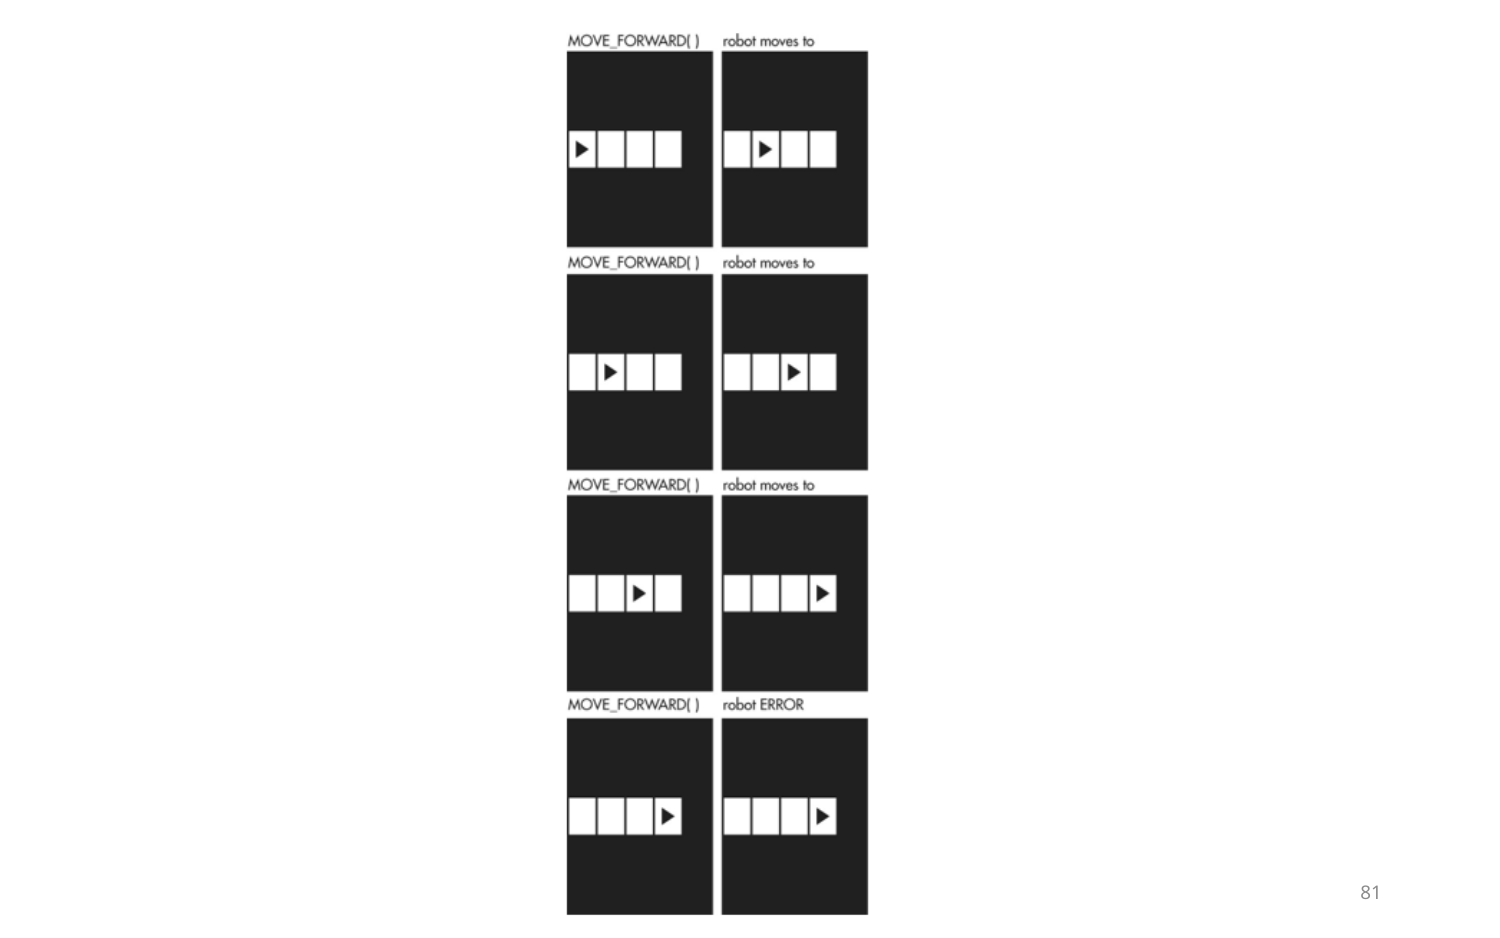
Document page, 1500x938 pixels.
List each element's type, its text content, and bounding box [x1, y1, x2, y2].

picture [527, 0, 973, 938]
slide_number 81 [1059, 868, 1397, 919]
